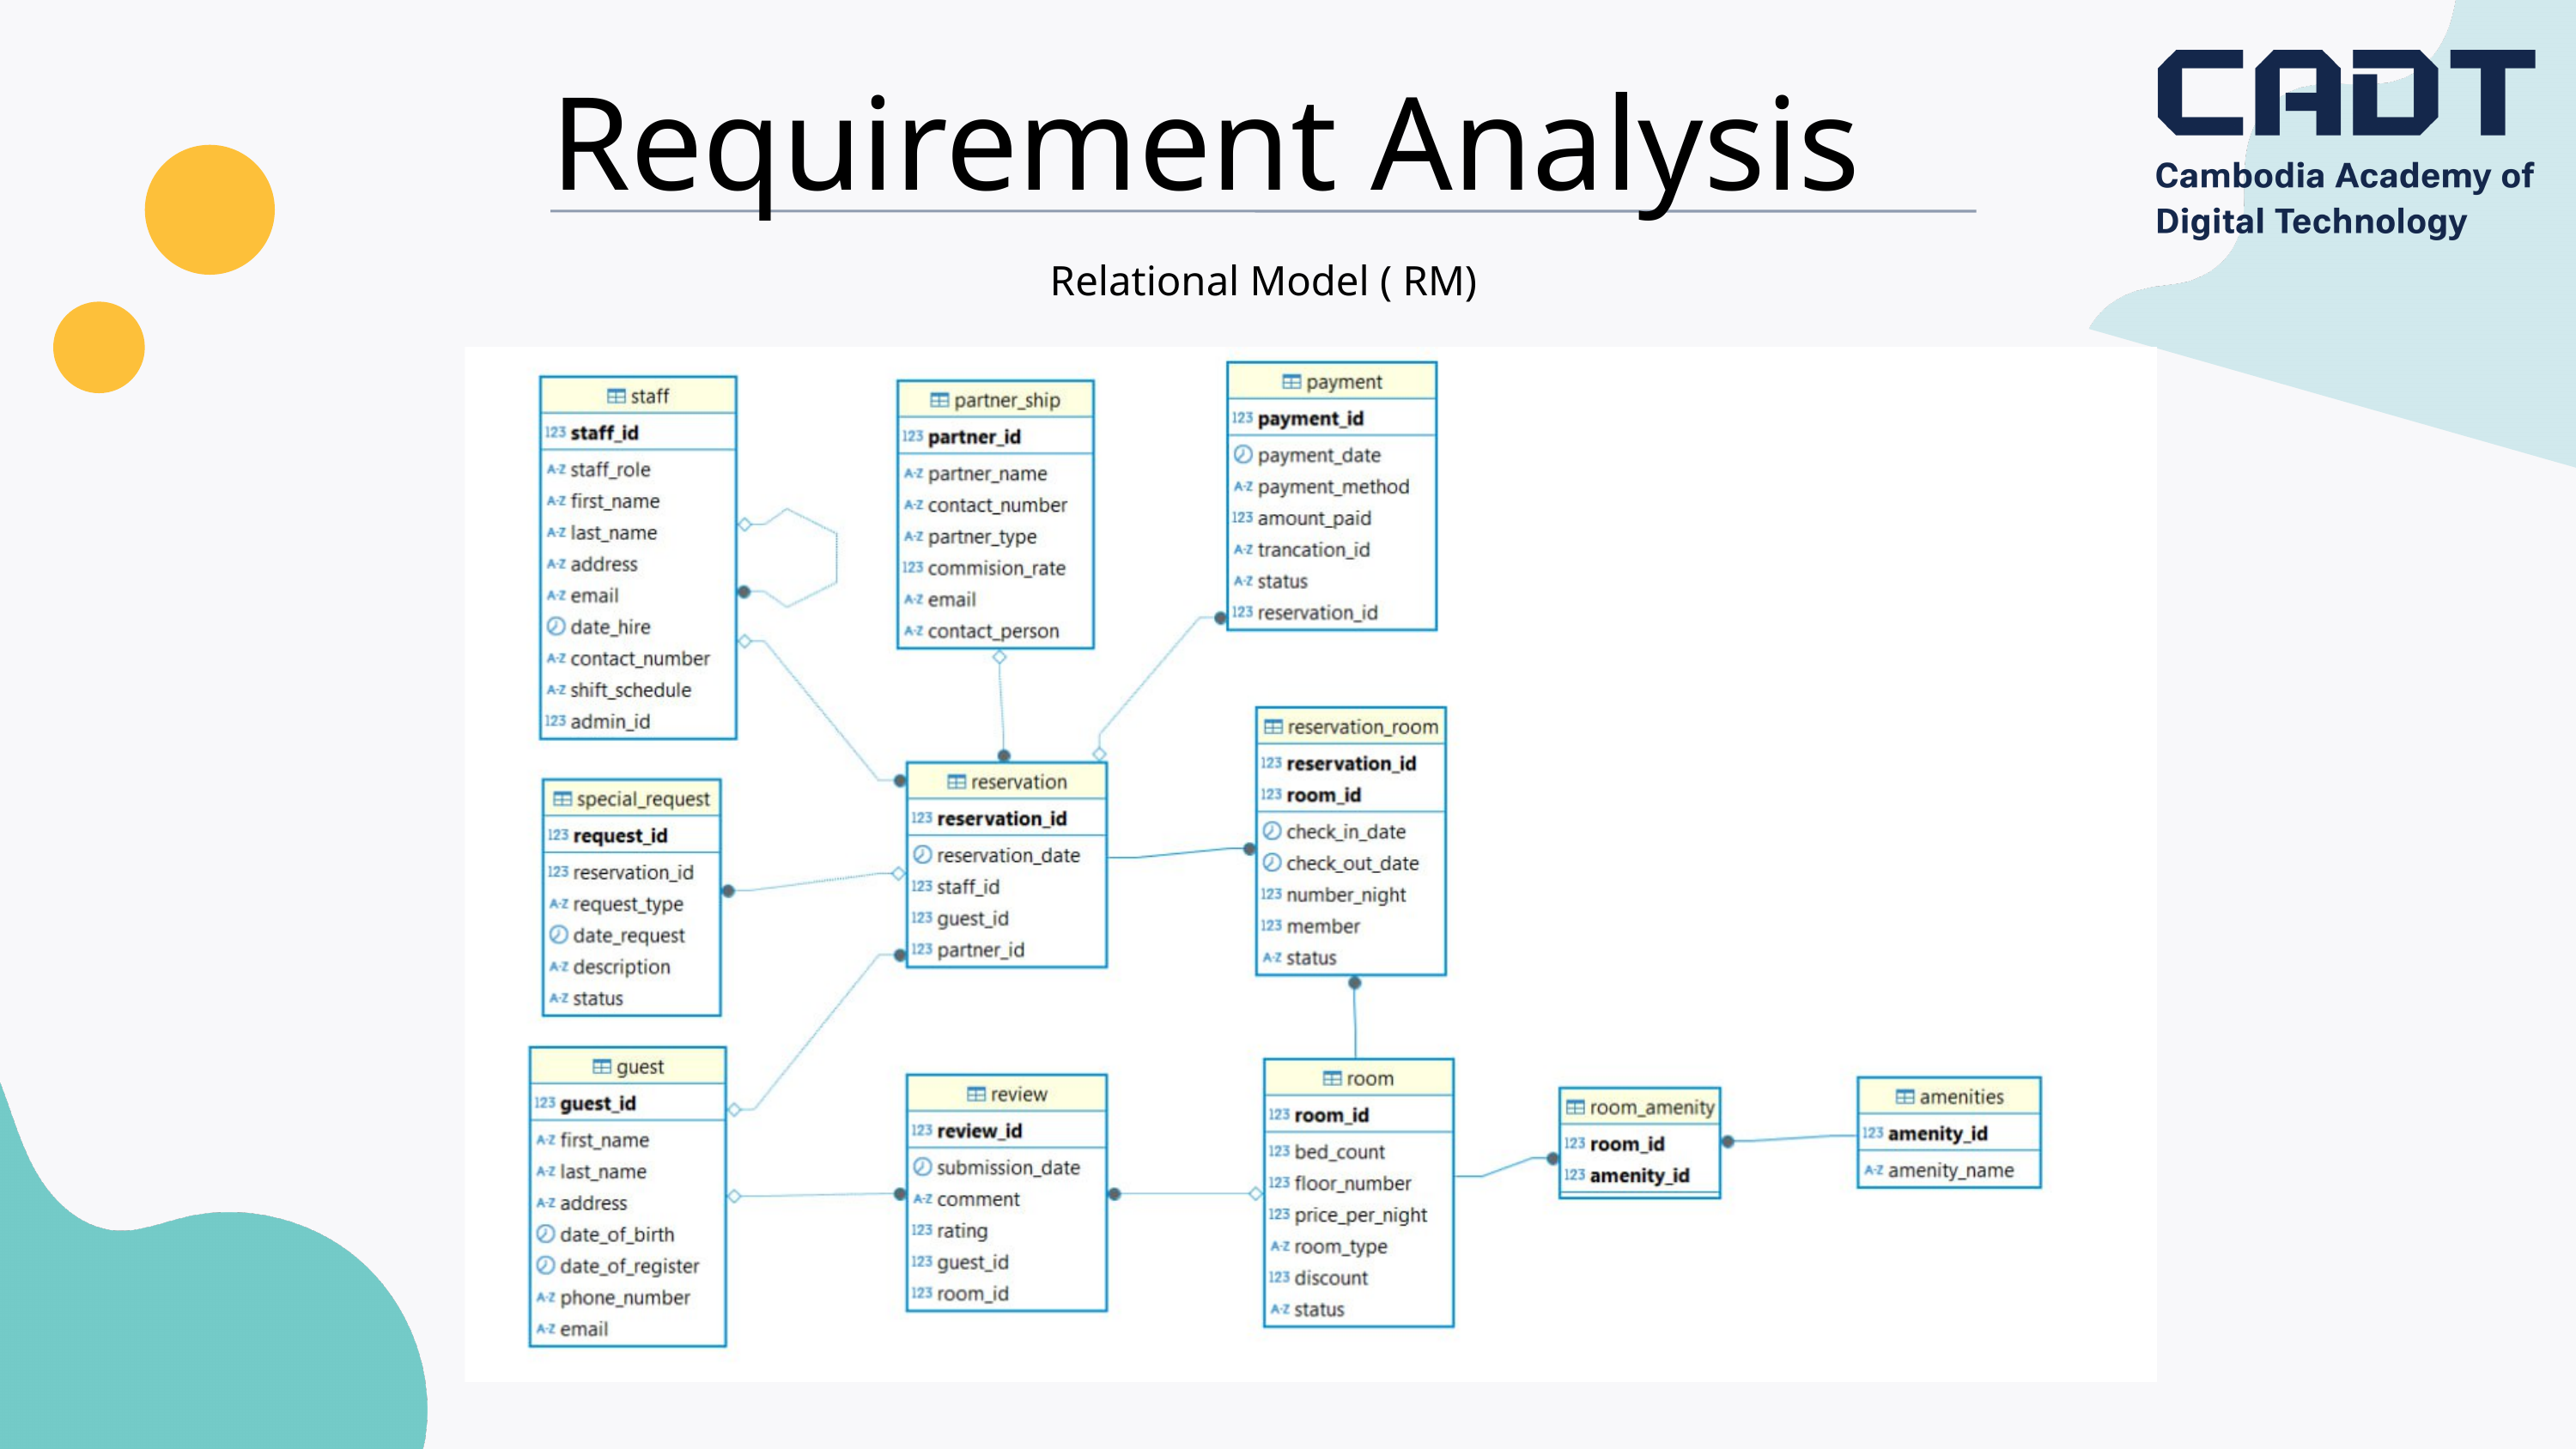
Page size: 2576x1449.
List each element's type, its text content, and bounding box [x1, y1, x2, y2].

text_box [2156, 50, 2536, 240]
text_box Requirement Analysis [550, 35, 2158, 215]
text_box [2078, 0, 2576, 468]
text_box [144, 144, 276, 276]
text_box [0, 839, 432, 1449]
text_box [52, 301, 145, 394]
text_box [465, 347, 2158, 1382]
text_box Relational Model ( RM) [550, 246, 1977, 304]
